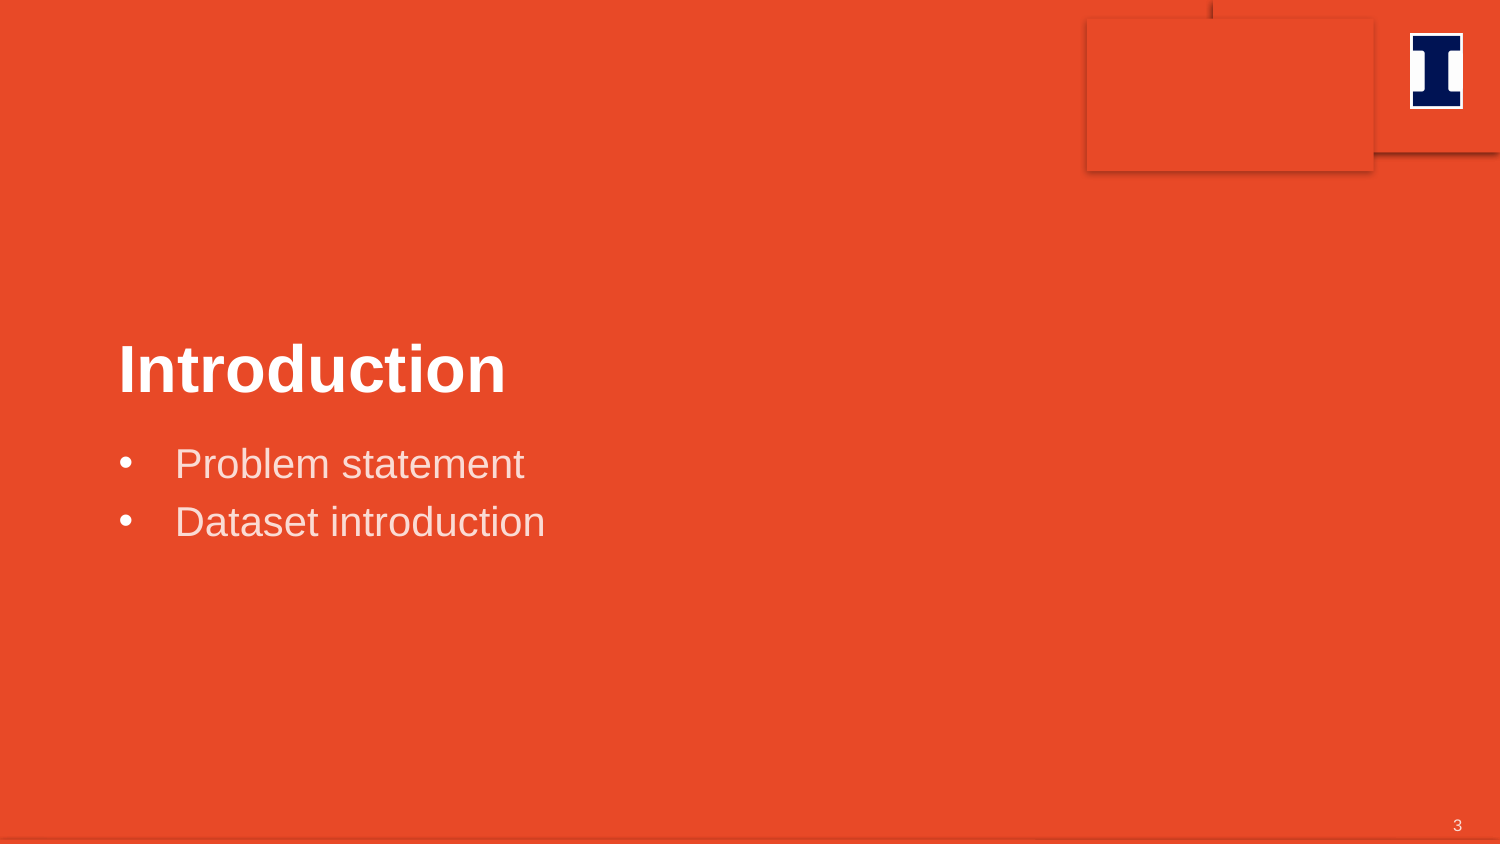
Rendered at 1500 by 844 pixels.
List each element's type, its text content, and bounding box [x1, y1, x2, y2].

list Problem statement Dataset introduction [118, 421, 1394, 607]
slide_number 3 [1125, 809, 1463, 840]
title Introduction [118, 254, 1394, 421]
